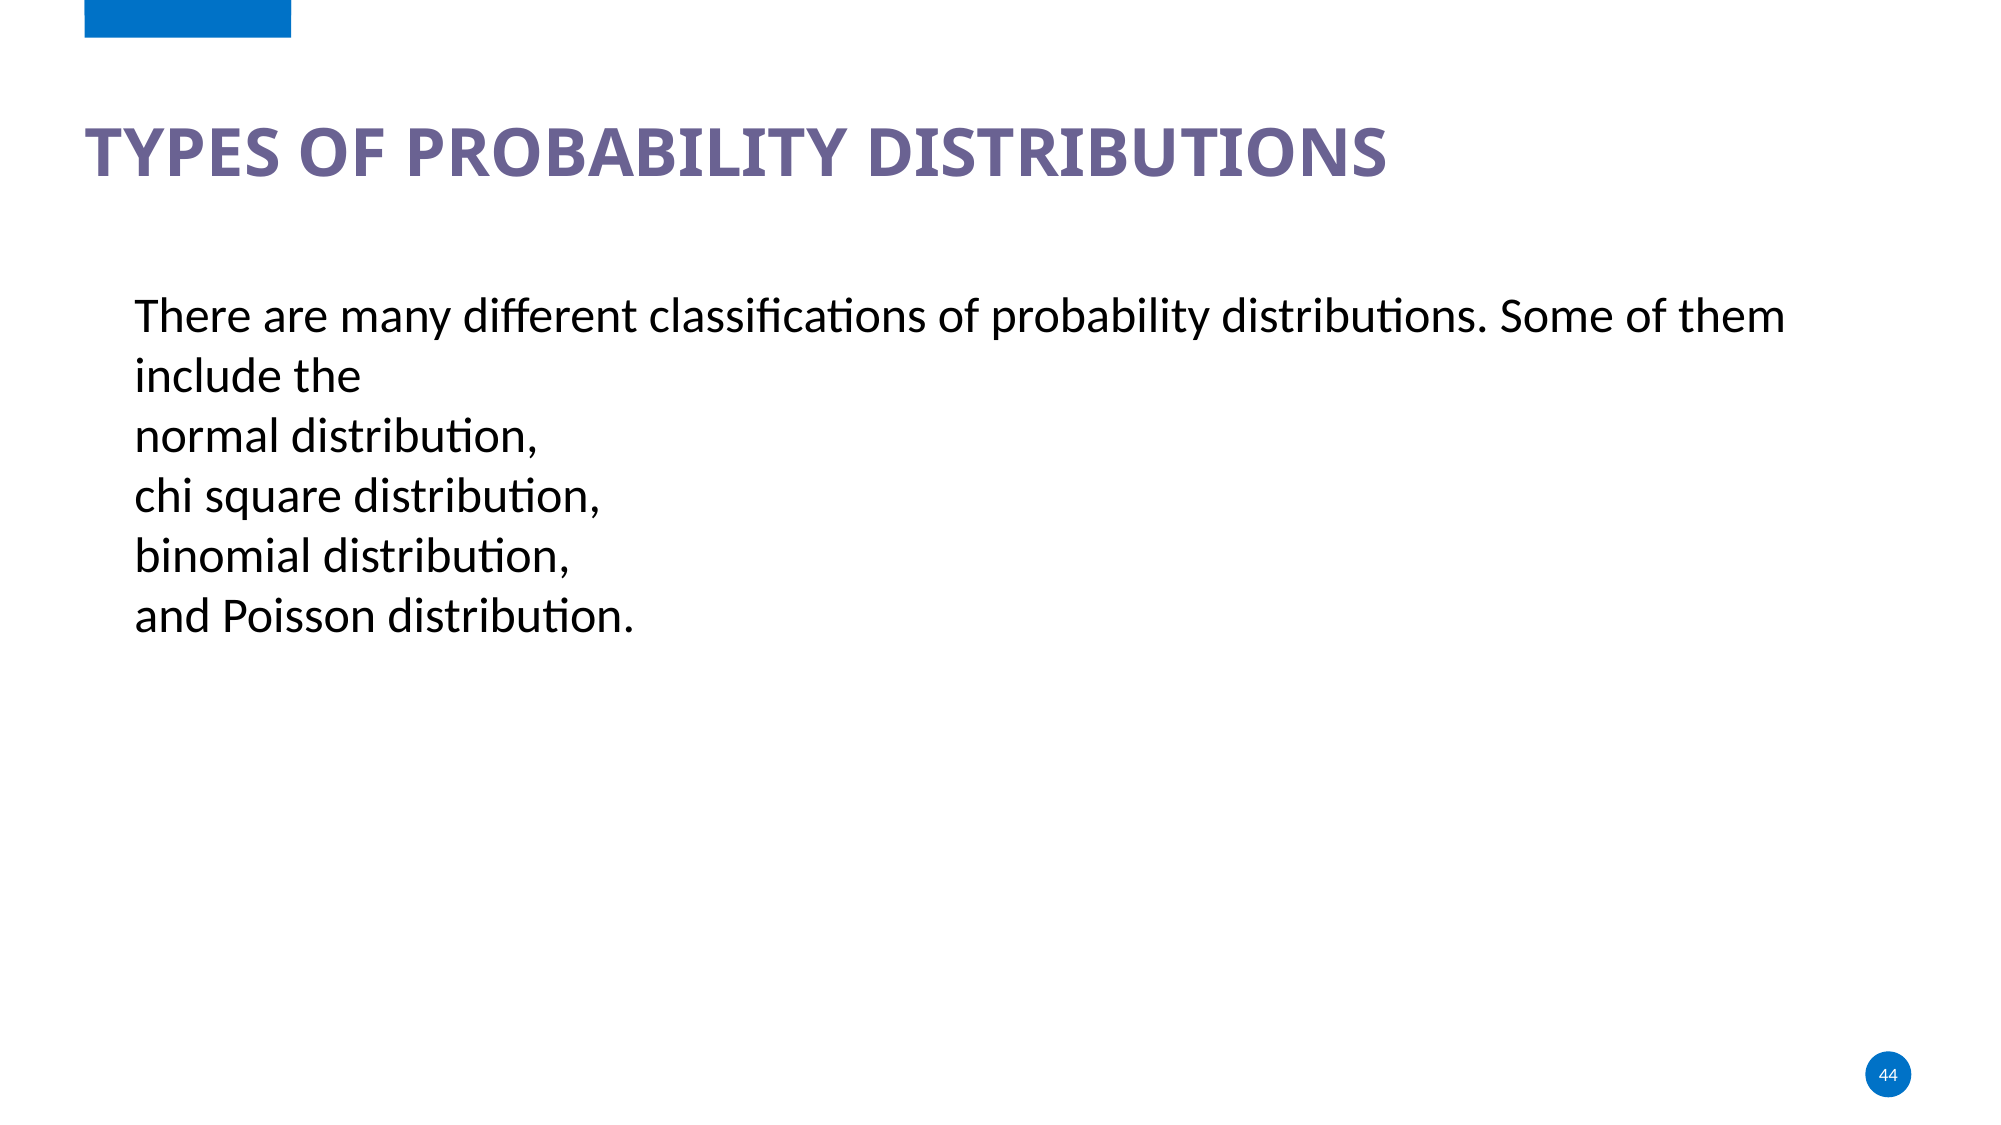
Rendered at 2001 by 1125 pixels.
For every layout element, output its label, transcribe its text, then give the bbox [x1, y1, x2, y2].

slide_number 44 [1864, 1059, 1913, 1090]
text_box There are many different classifications of probability distributions. Some of them include the normal distribution, chi square distribution, binomial distribution, and Poisson distribution. [119, 274, 1913, 710]
title Types of Probability Distributions [84, 40, 1914, 192]
